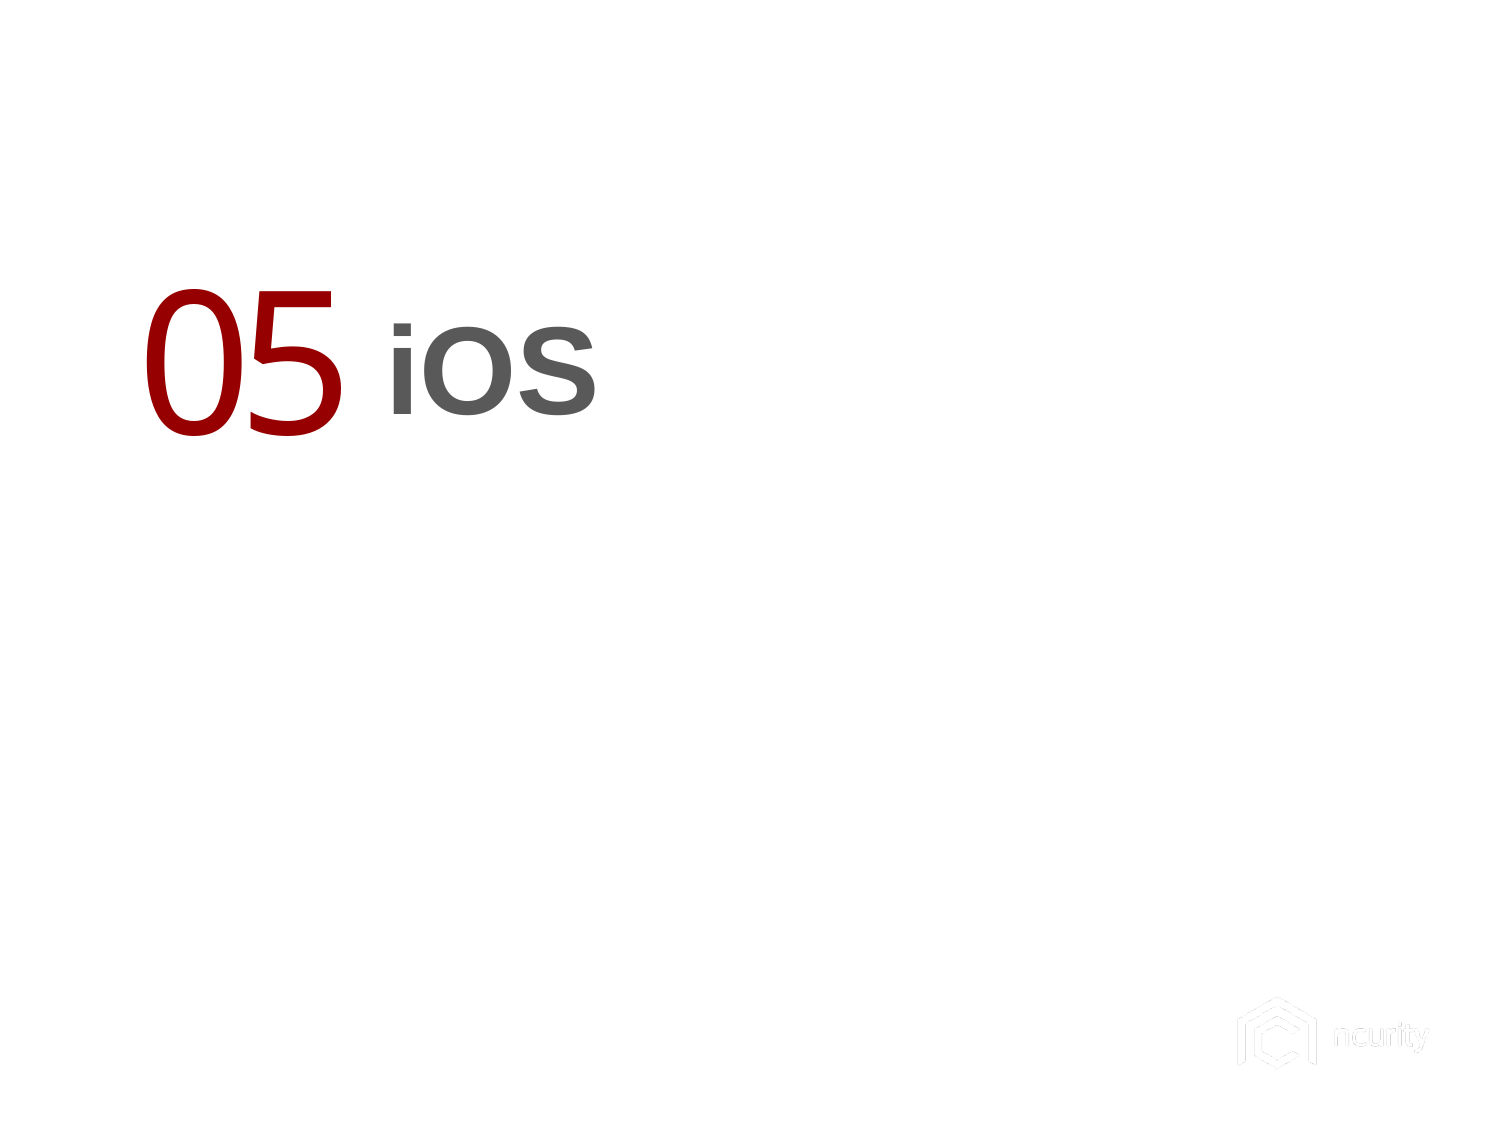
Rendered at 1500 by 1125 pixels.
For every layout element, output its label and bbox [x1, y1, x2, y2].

picture [1223, 987, 1436, 1076]
text_box [122, 227, 1418, 486]
